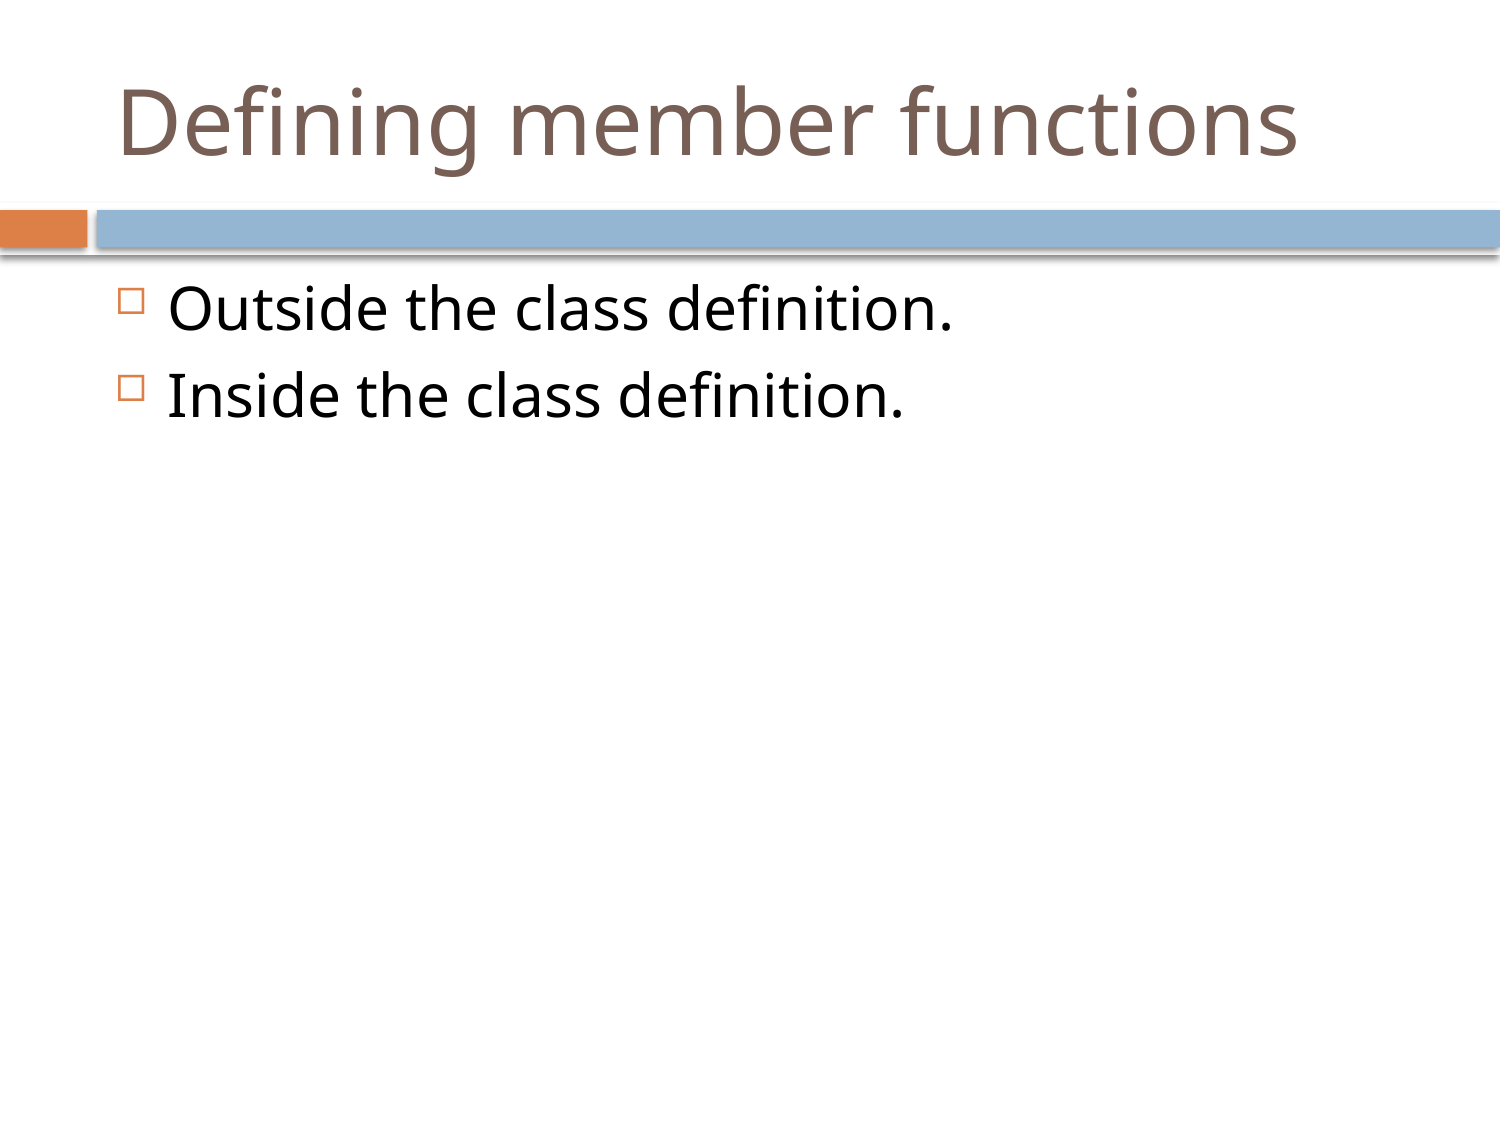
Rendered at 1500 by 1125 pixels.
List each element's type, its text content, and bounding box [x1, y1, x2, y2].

title Defining member functions [100, 37, 1438, 200]
list Outside the class definition. Inside the class definition. [100, 262, 1438, 646]
